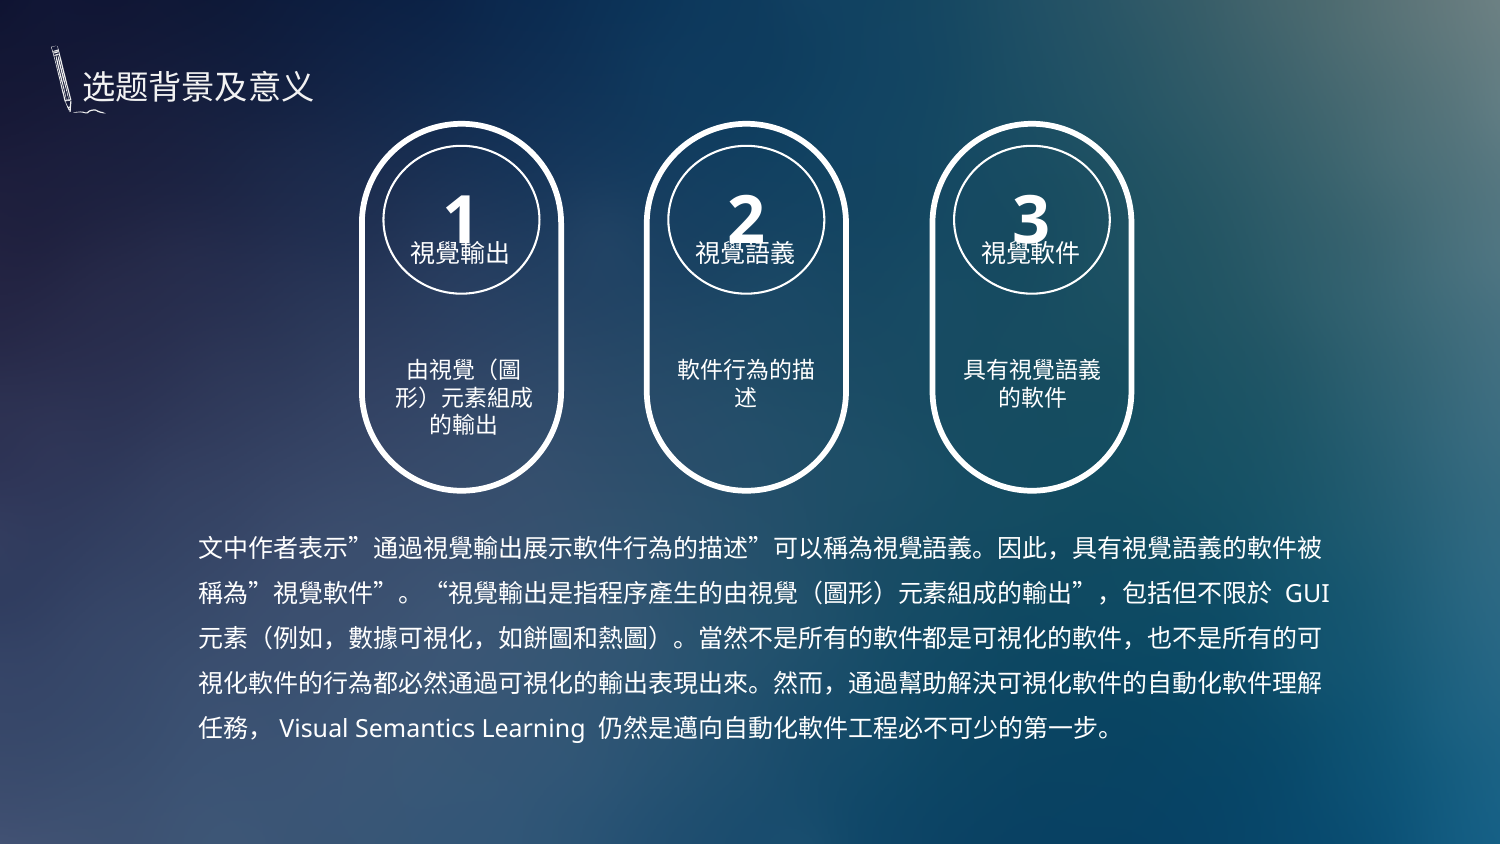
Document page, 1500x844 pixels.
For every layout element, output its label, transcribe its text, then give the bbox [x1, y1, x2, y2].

picture [0, 0, 1500, 844]
text_box 文中作者表示”通過視覺輸出展示軟件行為的描述”可以稱為視覺語義。因此，具有視覺語義的軟件被稱為”視覺軟件”。“視覺輸出是指程序產生的由視覺（圖形）元素組成的輸出”，包括但不限於 GUI 元素（例如，數據可視化，如餅圖和熱圖）。當然不是所有的軟件都是可視化的軟件，也不是所有的可視化軟件的行為都必然通過可視化的輸出表現出來。然而，通過幫助解決可視化軟件的自動化軟件理解任務，Visual Semantics Learning 仍然是邁向自動化軟件工程必不可少的第一步。 [183, 510, 1360, 750]
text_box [932, 123, 1132, 491]
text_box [361, 123, 562, 491]
text_box 选题背景及意义 [106, 58, 357, 114]
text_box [646, 123, 846, 491]
